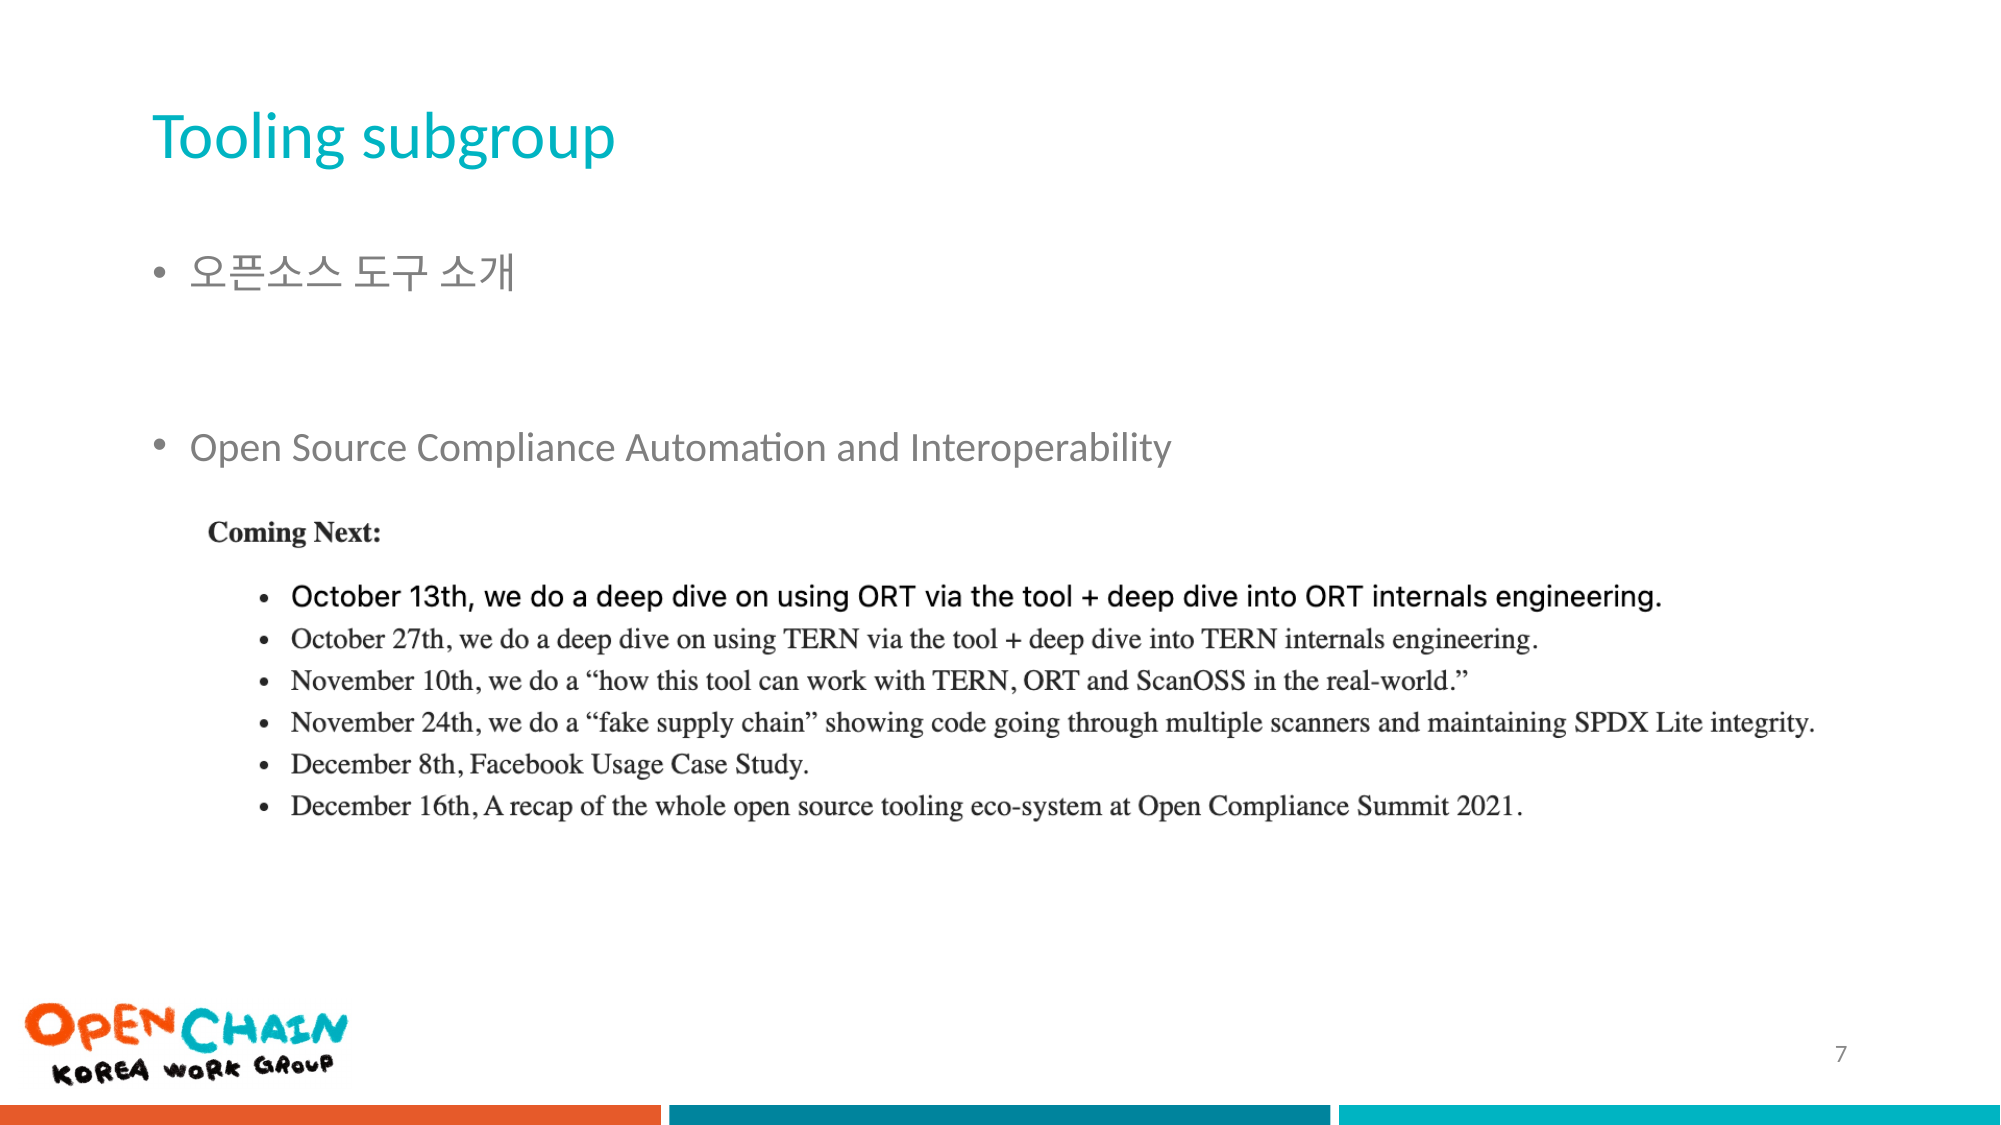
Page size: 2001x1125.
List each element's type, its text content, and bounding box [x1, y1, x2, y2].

picture [191, 498, 1863, 835]
title Tooling subgroup [137, 59, 1863, 216]
picture [18, 998, 352, 1089]
list 오픈소스 도구 소개 Open Source Compliance Automation and Interoperability [137, 232, 1863, 928]
slide_number 7 [1648, 1022, 1863, 1083]
